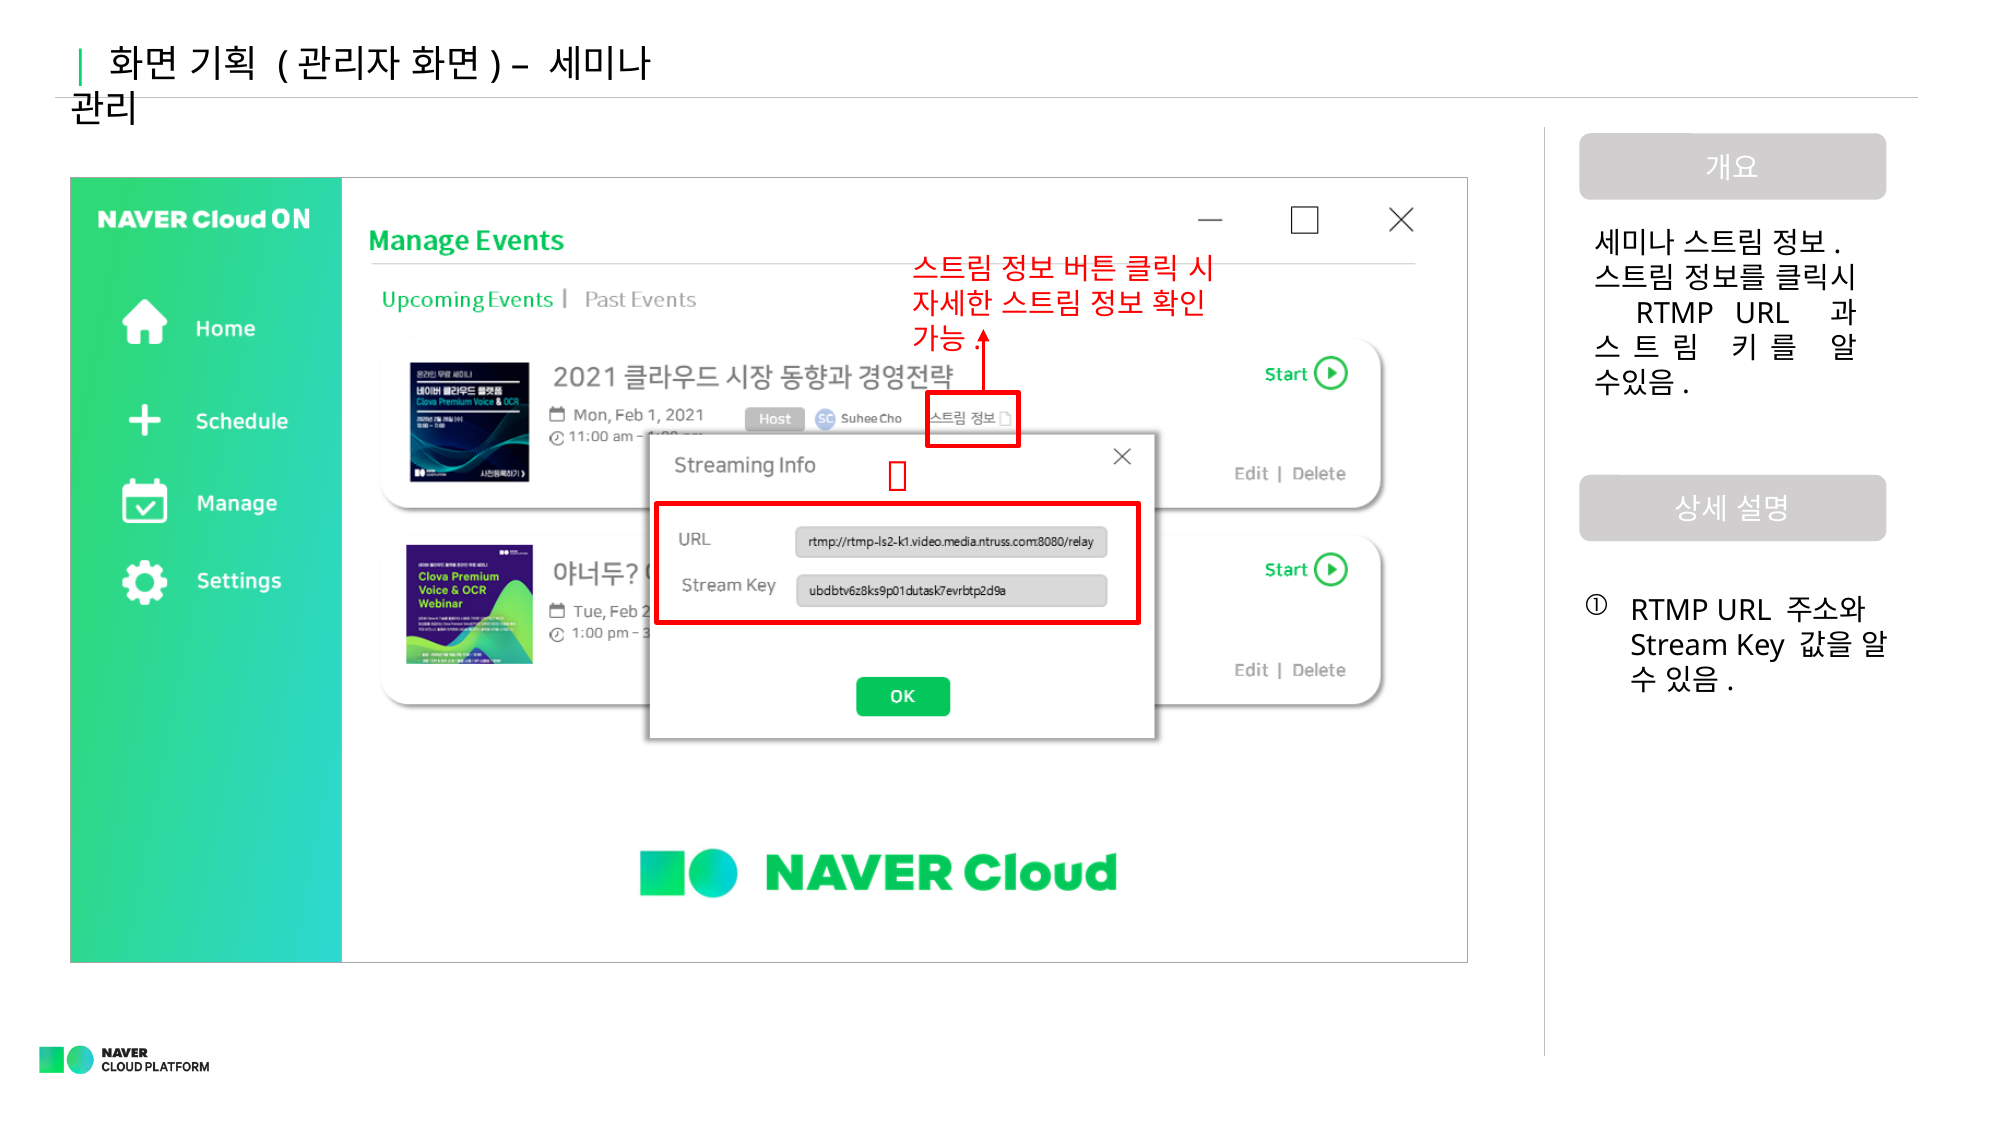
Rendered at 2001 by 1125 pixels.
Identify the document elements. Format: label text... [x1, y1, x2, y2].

picture [70, 176, 1468, 963]
text_box | 화면 기획 (관리자 화면) – 세미나 관리 [55, 106, 710, 138]
text_box 상세 설명 [1577, 472, 1889, 544]
text_box | 화면 기획 (관리자 화면) – 세미나 관리 [55, 32, 710, 97]
text_box 개요 [1577, 131, 1889, 202]
picture [16, 1027, 232, 1093]
text_box 세미나 스트림 정보. 스트림 정보를 클릭시 RTMP URL 과 스트림 키를 알 수있음. [1579, 217, 1873, 407]
text_box RTMP URL 주소와 Stream Key 값을 알 수 있음. [1568, 583, 1918, 774]
